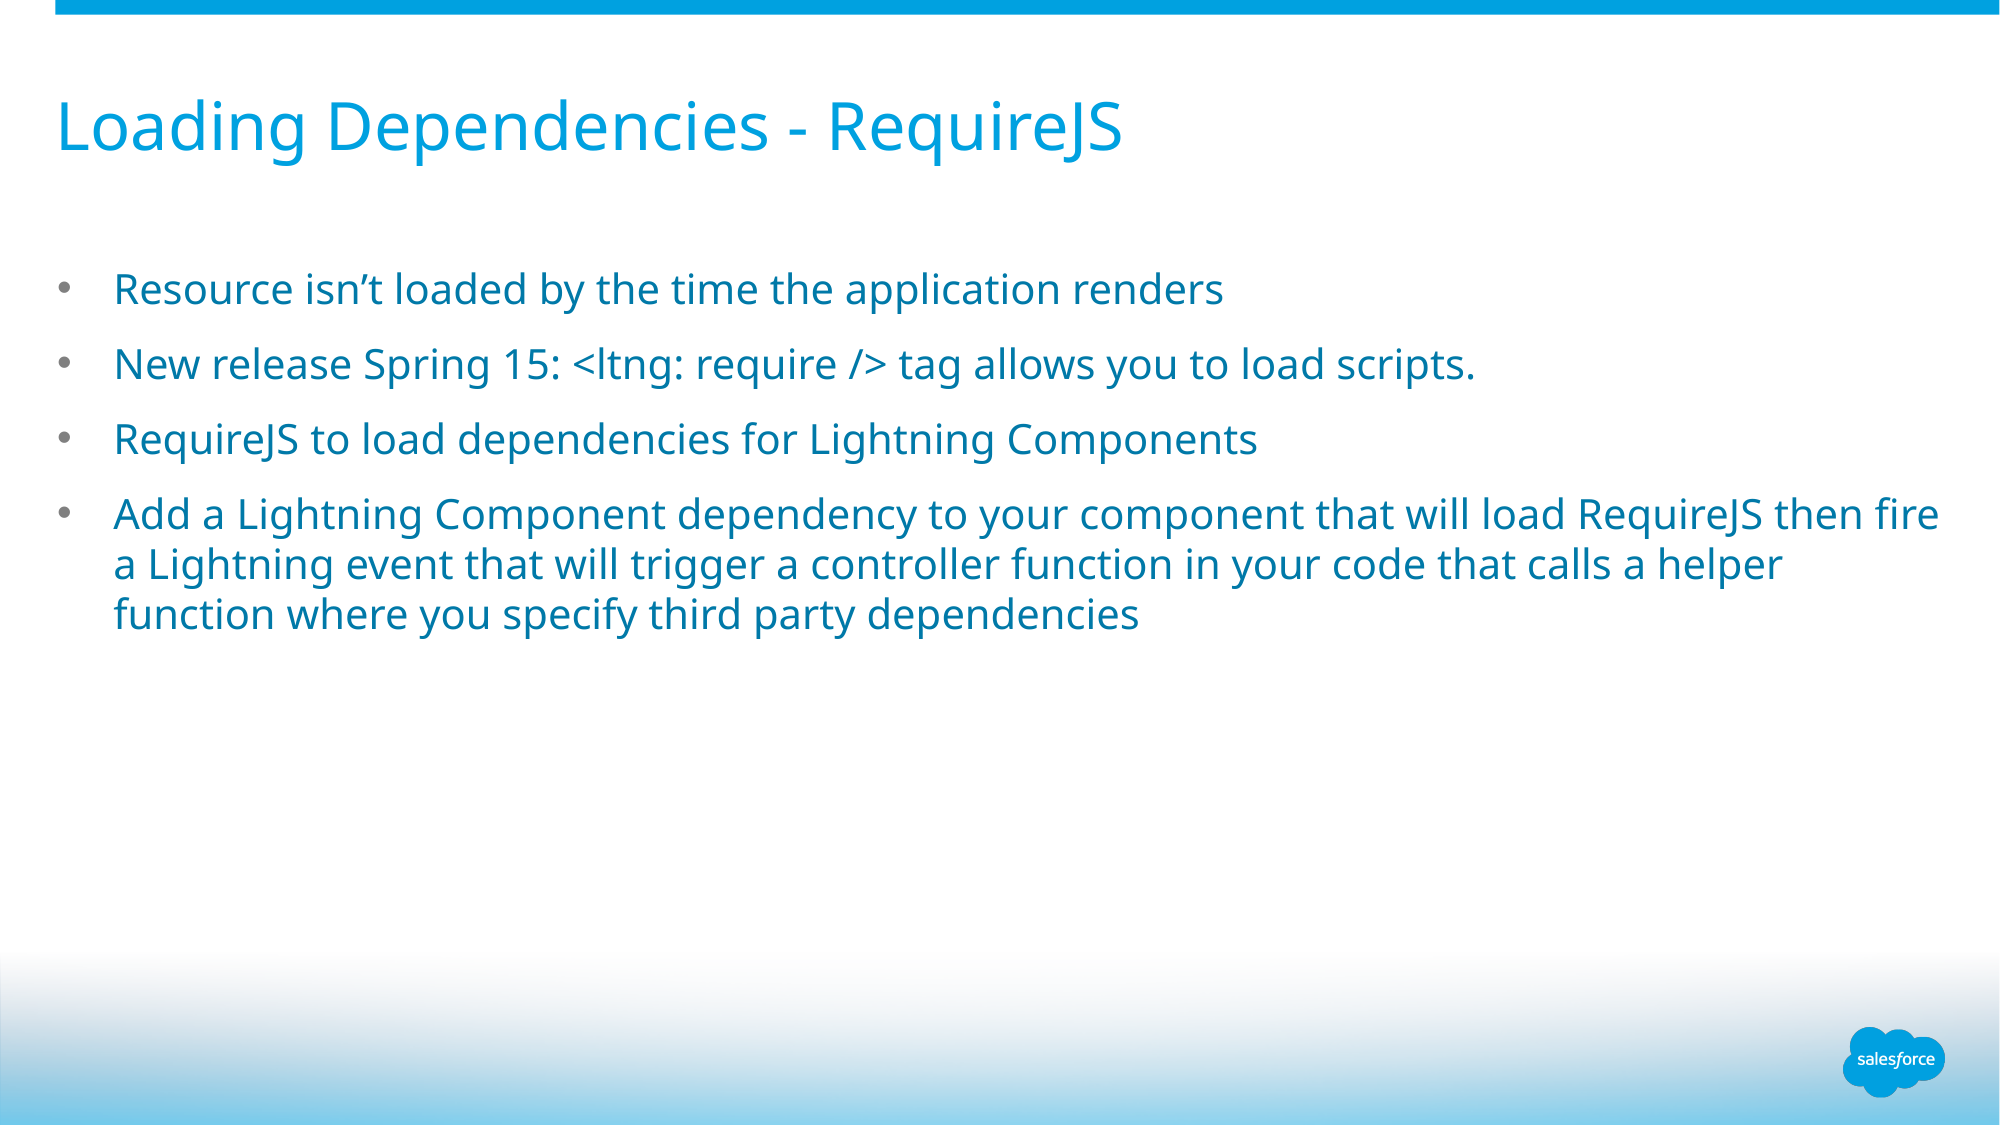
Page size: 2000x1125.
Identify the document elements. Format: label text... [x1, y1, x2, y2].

picture [1, 188, 2000, 1125]
list Resource isn’t loaded by the time the application renders New release Spring 15: <ltng: require /> tag allows you to load scripts. RequireJS to load dependencies for Lightning Components Add a Lightning Component dependency to your component that will load RequireJS then fire a Lightning event that will trigger a controller function in your code that calls a helper function where you specify third party dependencies [55, 262, 1945, 1021]
title Loading Dependencies - RequireJS [55, 14, 1945, 164]
